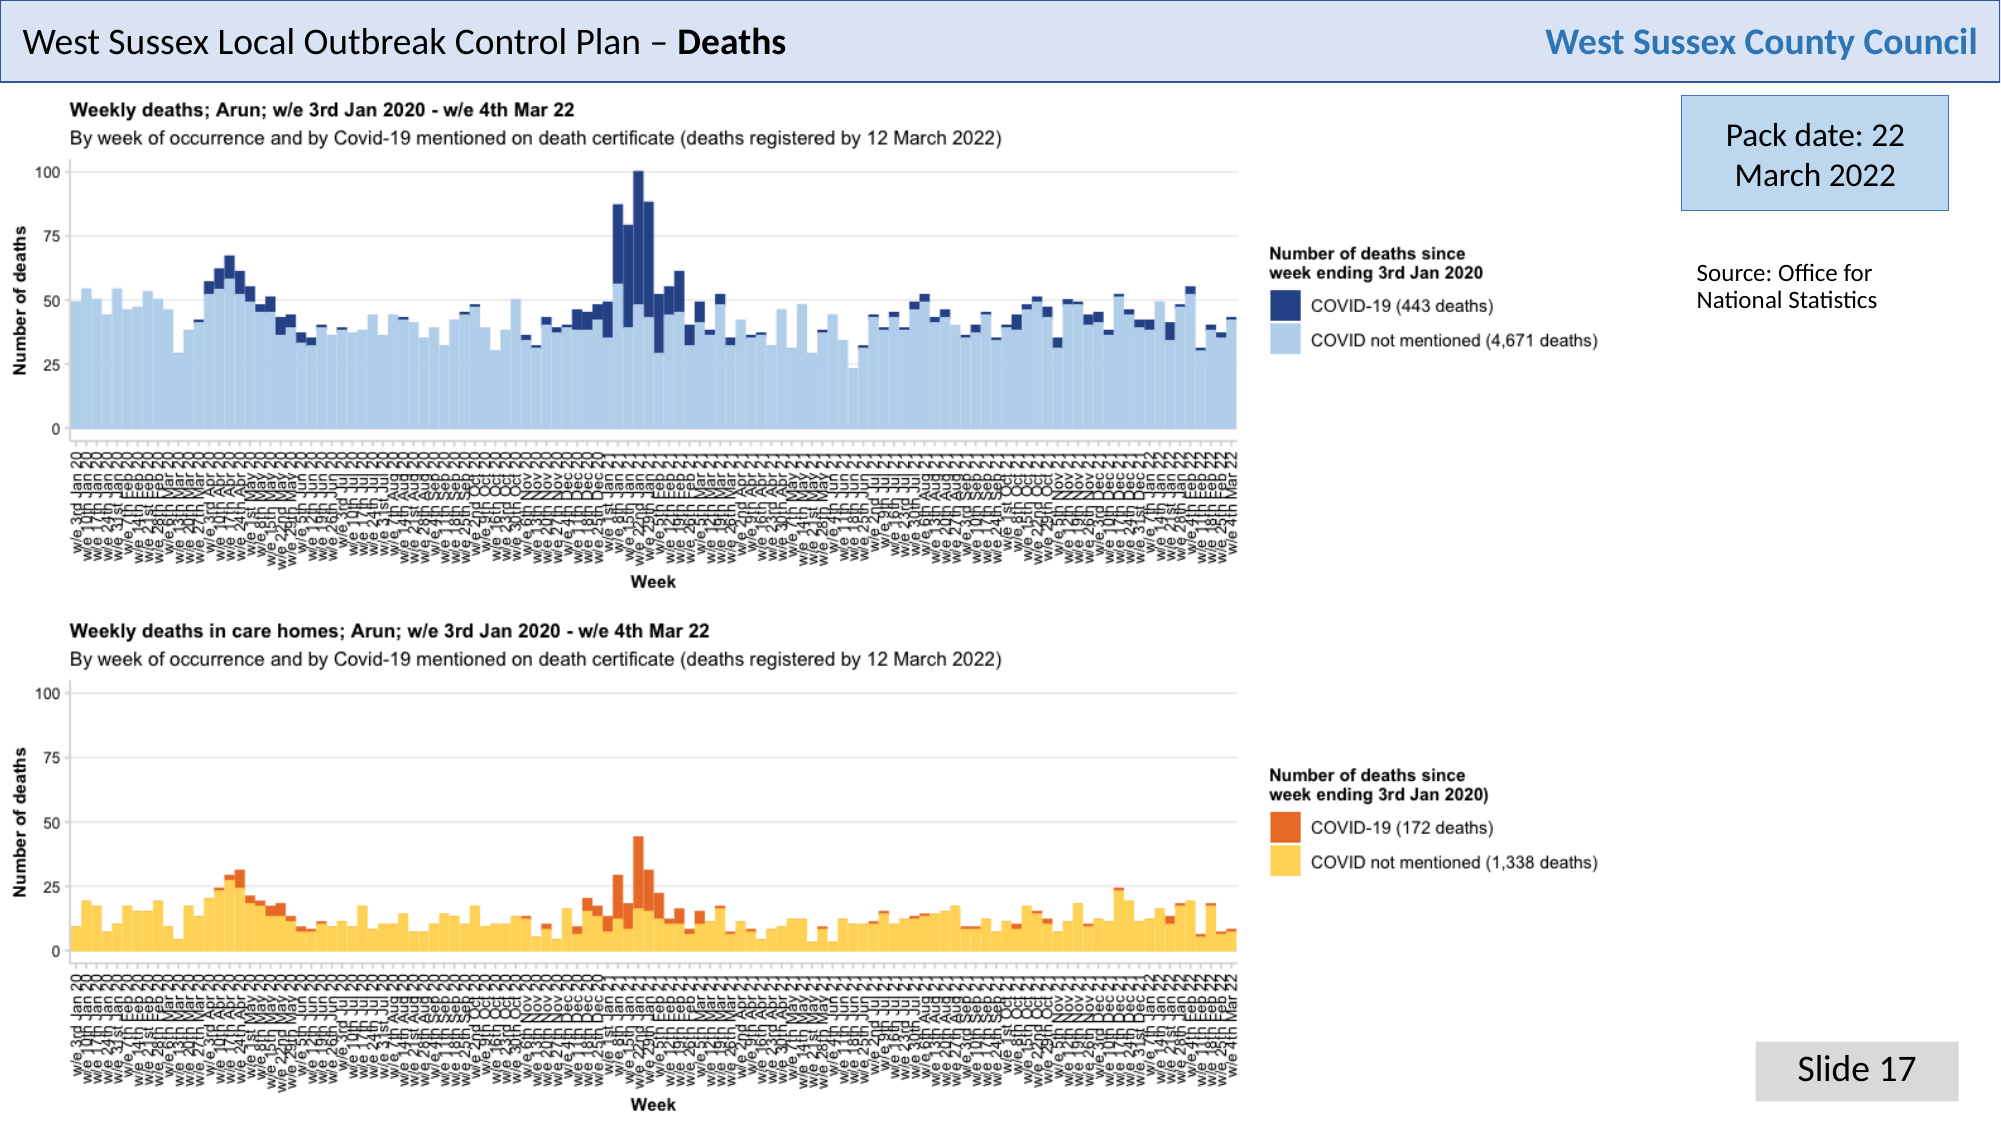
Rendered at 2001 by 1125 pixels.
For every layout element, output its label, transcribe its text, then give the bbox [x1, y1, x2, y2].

list Slide 17 [1755, 1041, 1959, 1102]
list Source: Office for National Statistics [1681, 252, 1959, 289]
picture [3, 91, 1619, 602]
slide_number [1681, 95, 1949, 211]
picture [3, 612, 1619, 1125]
